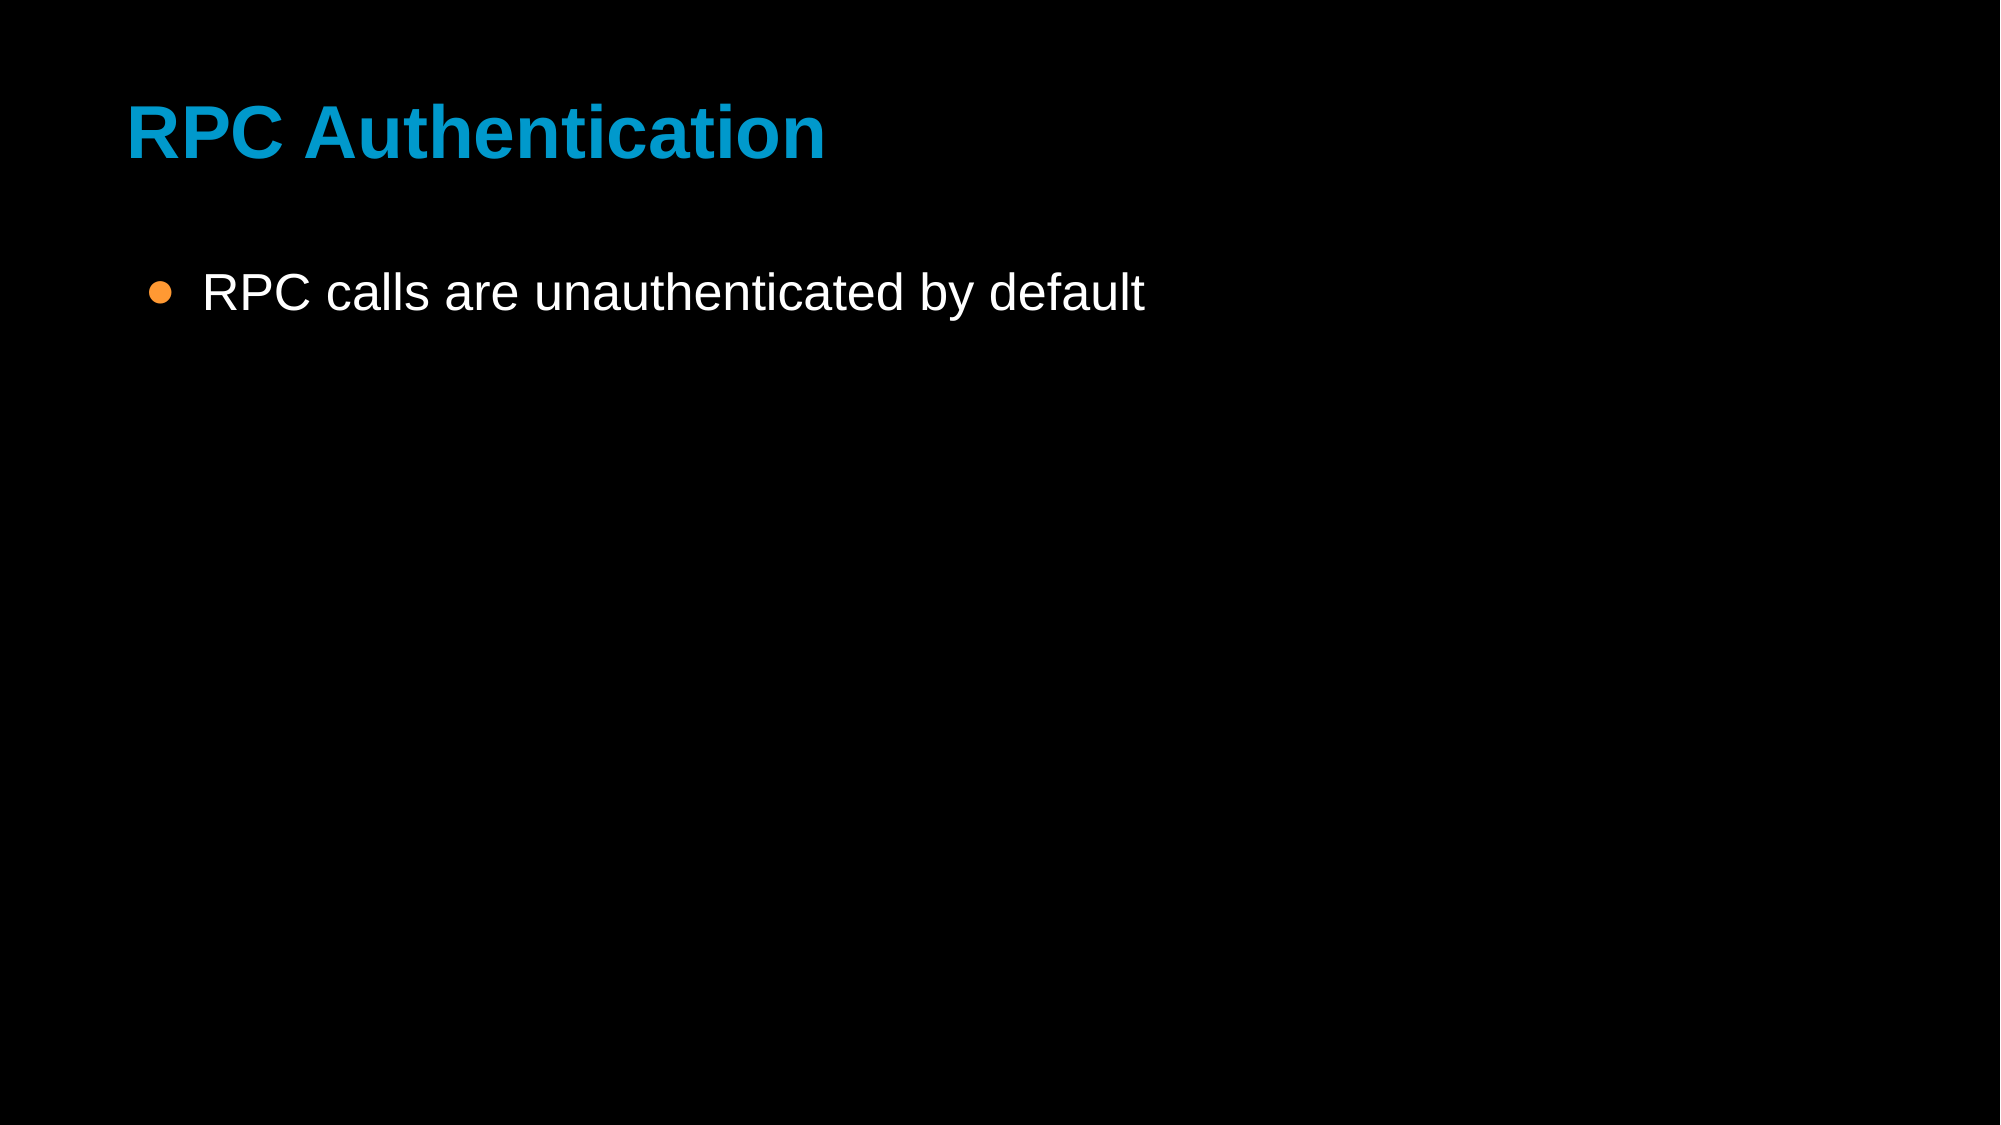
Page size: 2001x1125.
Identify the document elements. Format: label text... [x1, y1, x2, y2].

title RPC Authentication [111, 91, 1938, 167]
list RPC calls are unauthenticated by default [111, 212, 1938, 1005]
